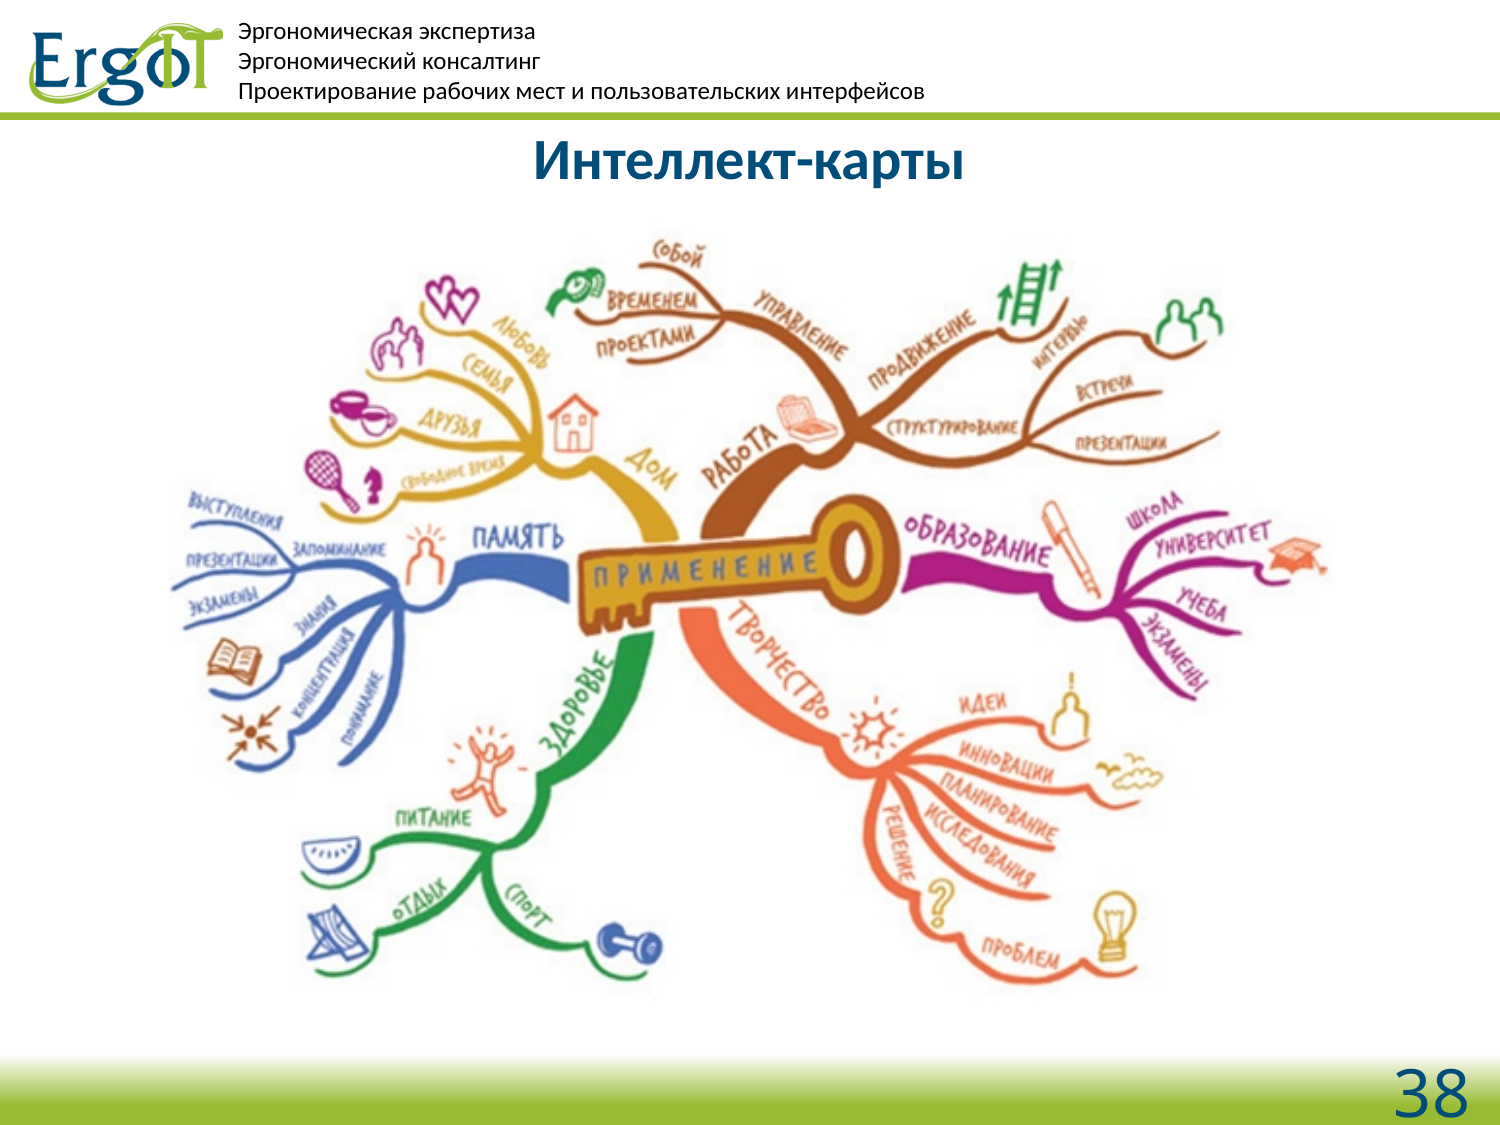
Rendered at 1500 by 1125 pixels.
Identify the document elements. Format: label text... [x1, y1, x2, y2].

text_box Интеллект-карты [0, 129, 1500, 199]
slide_number 38 [1135, 1066, 1486, 1125]
text_box Эргономическая экспертиза Эргономический консалтинг Проектирование рабочих мест и пользовательских интерфейсов [223, 7, 1365, 110]
text_box [0, 1053, 1500, 1125]
picture [167, 209, 1332, 1001]
picture [29, 23, 223, 106]
